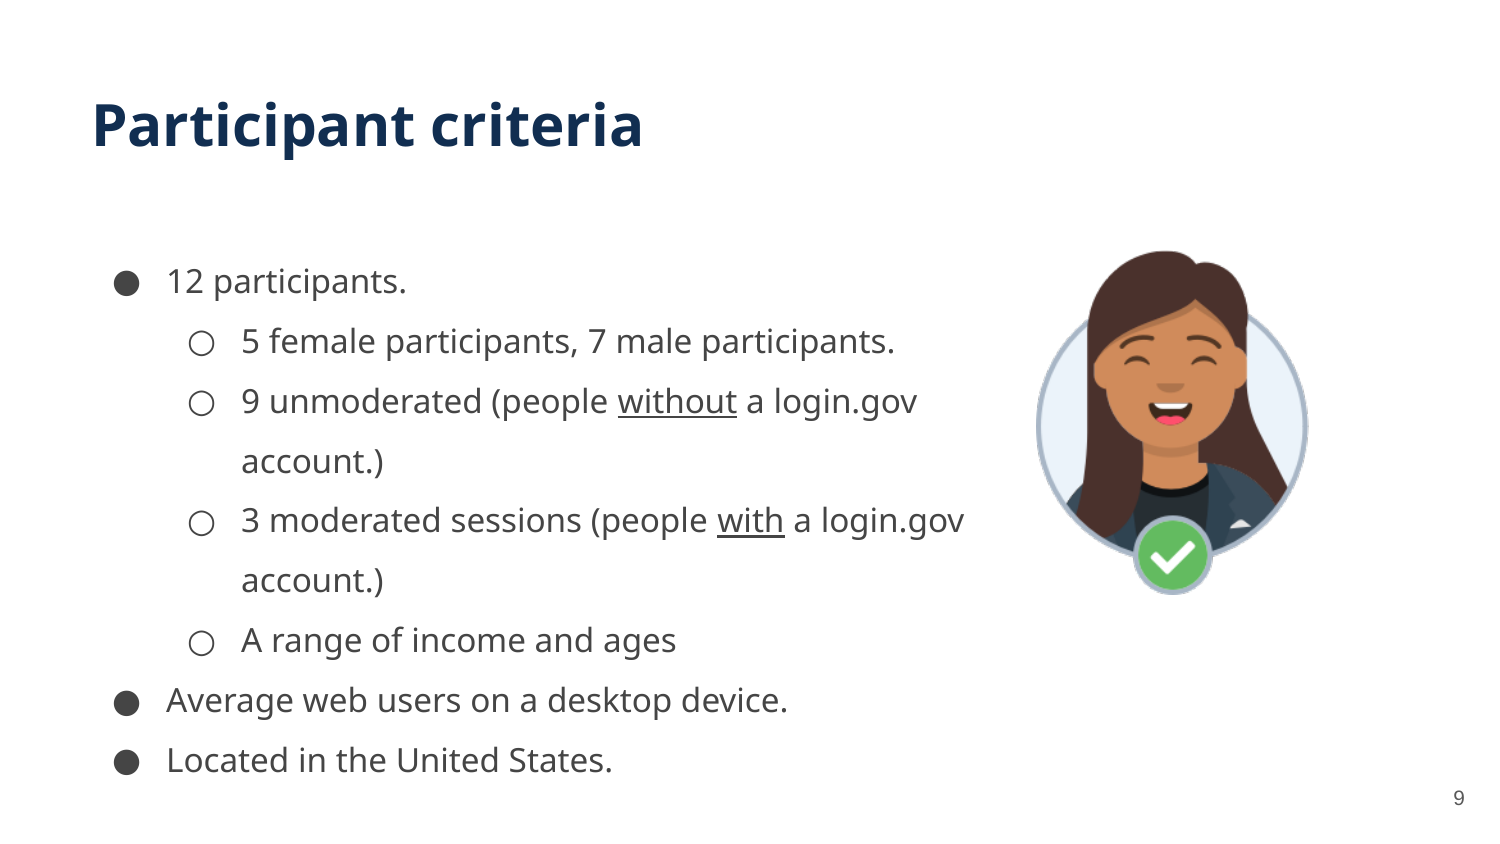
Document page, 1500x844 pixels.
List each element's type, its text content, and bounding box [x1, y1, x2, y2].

list 12 participants. 5 female participants, 7 male participants. 9 unmoderated (people without a login.gov account.) 3 moderated sessions (people with a login.gov account.) A range of income and ages Average web users on a desktop device. Located in the United States. [76, 225, 983, 769]
picture [1035, 249, 1310, 595]
title Participant criteria [76, 72, 1424, 167]
slide_number ‹#› [1389, 764, 1480, 830]
